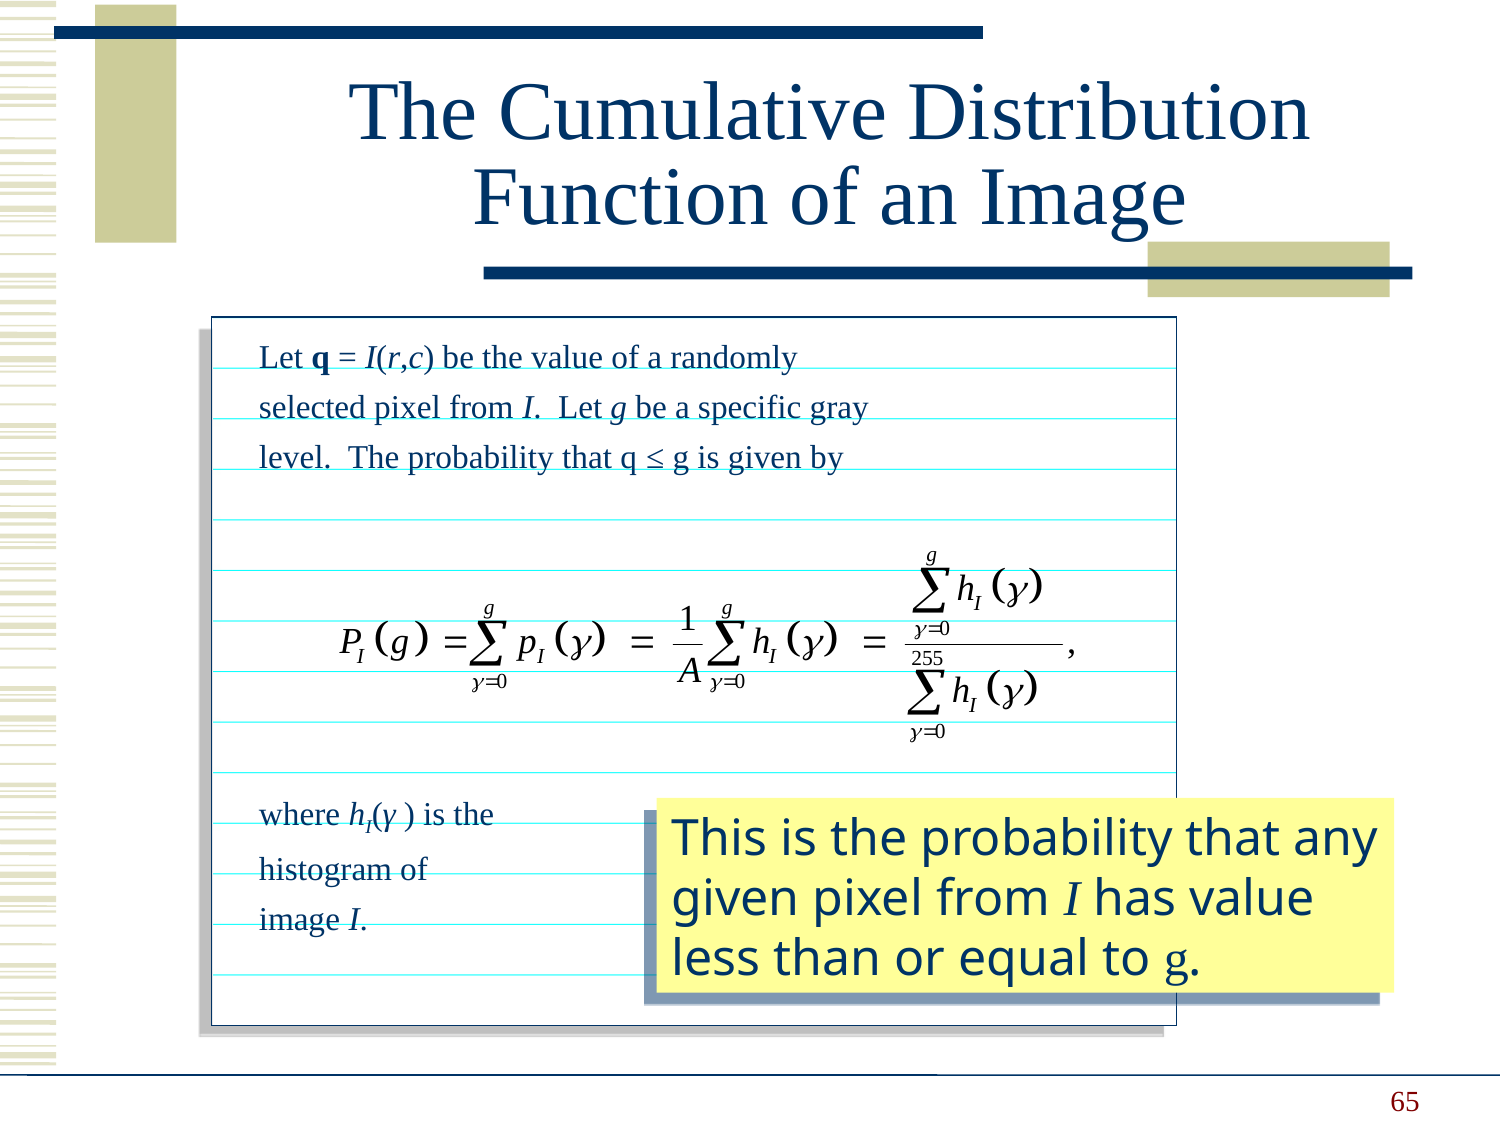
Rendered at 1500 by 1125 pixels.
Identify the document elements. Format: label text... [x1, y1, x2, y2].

text_box 65 [1074, 1049, 1435, 1125]
title The Cumulative Distribution Function of an Image [224, 62, 1436, 251]
picture [212, 317, 1177, 1026]
text_box This is the probability that any given pixel from I has value less than or equal to g. [1181, 797, 1395, 993]
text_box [287, 537, 1082, 749]
